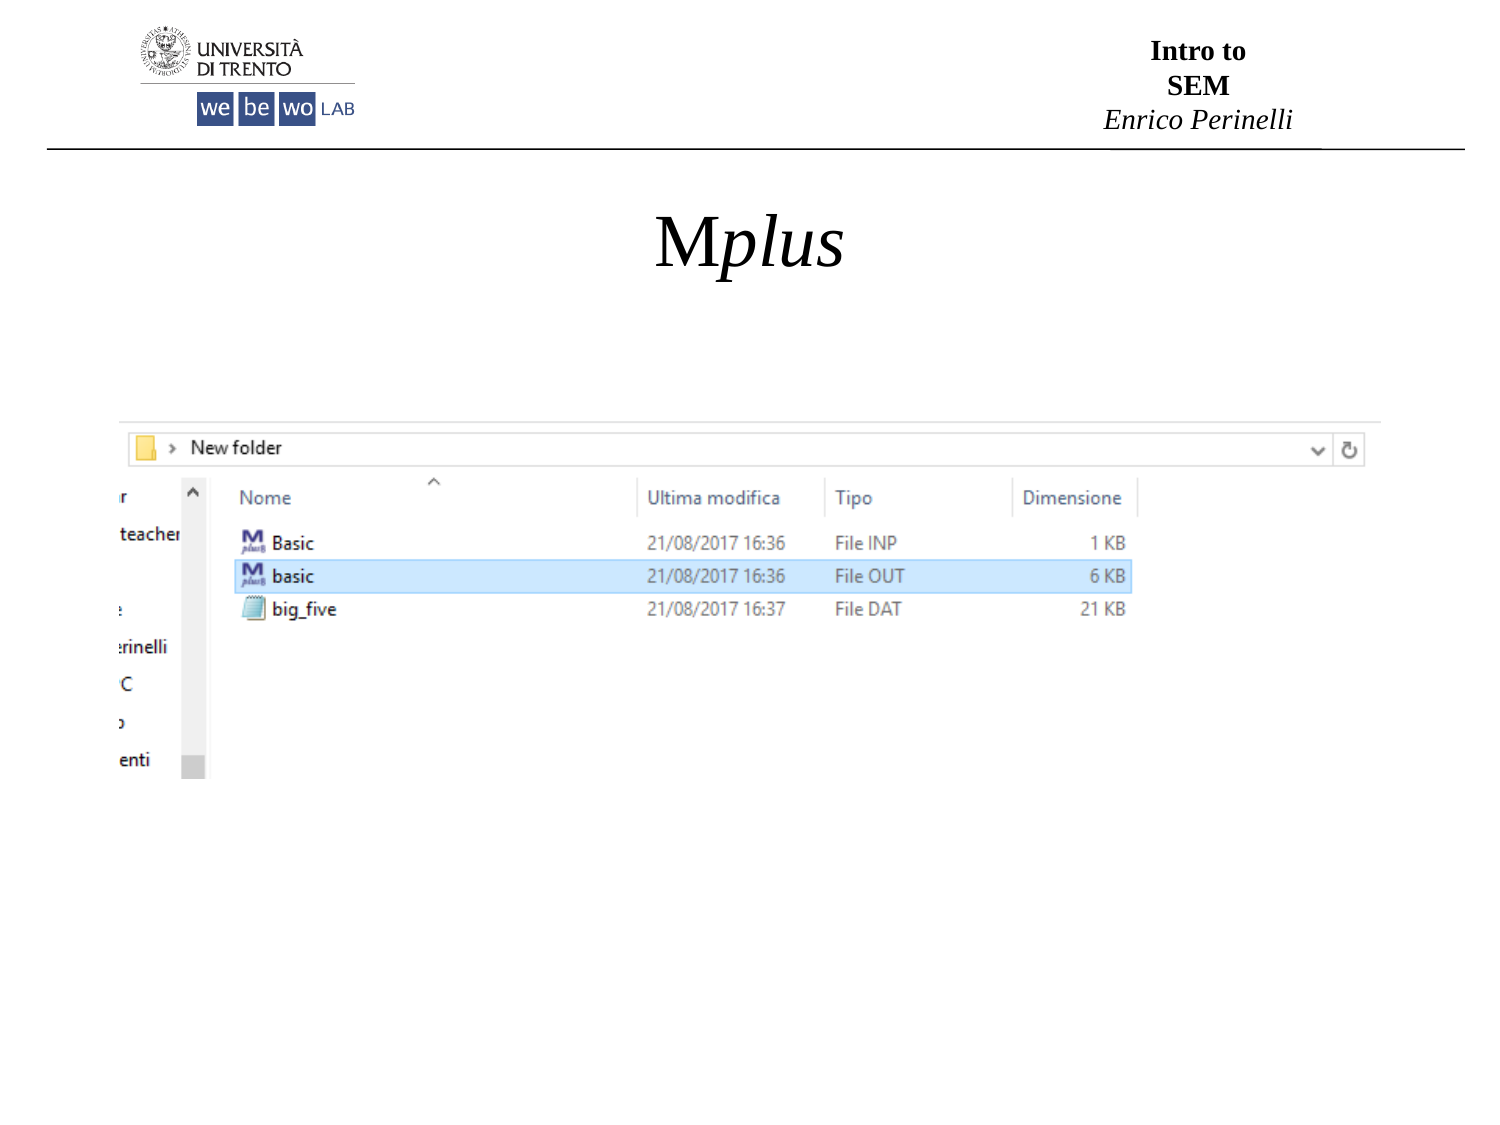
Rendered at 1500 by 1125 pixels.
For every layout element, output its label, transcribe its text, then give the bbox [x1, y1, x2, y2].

text_box Intro to SEM Enrico Perinelli [1088, 23, 1309, 143]
picture [119, 420, 1381, 779]
picture [136, 19, 362, 134]
text_box Mplus [70, 184, 1430, 290]
